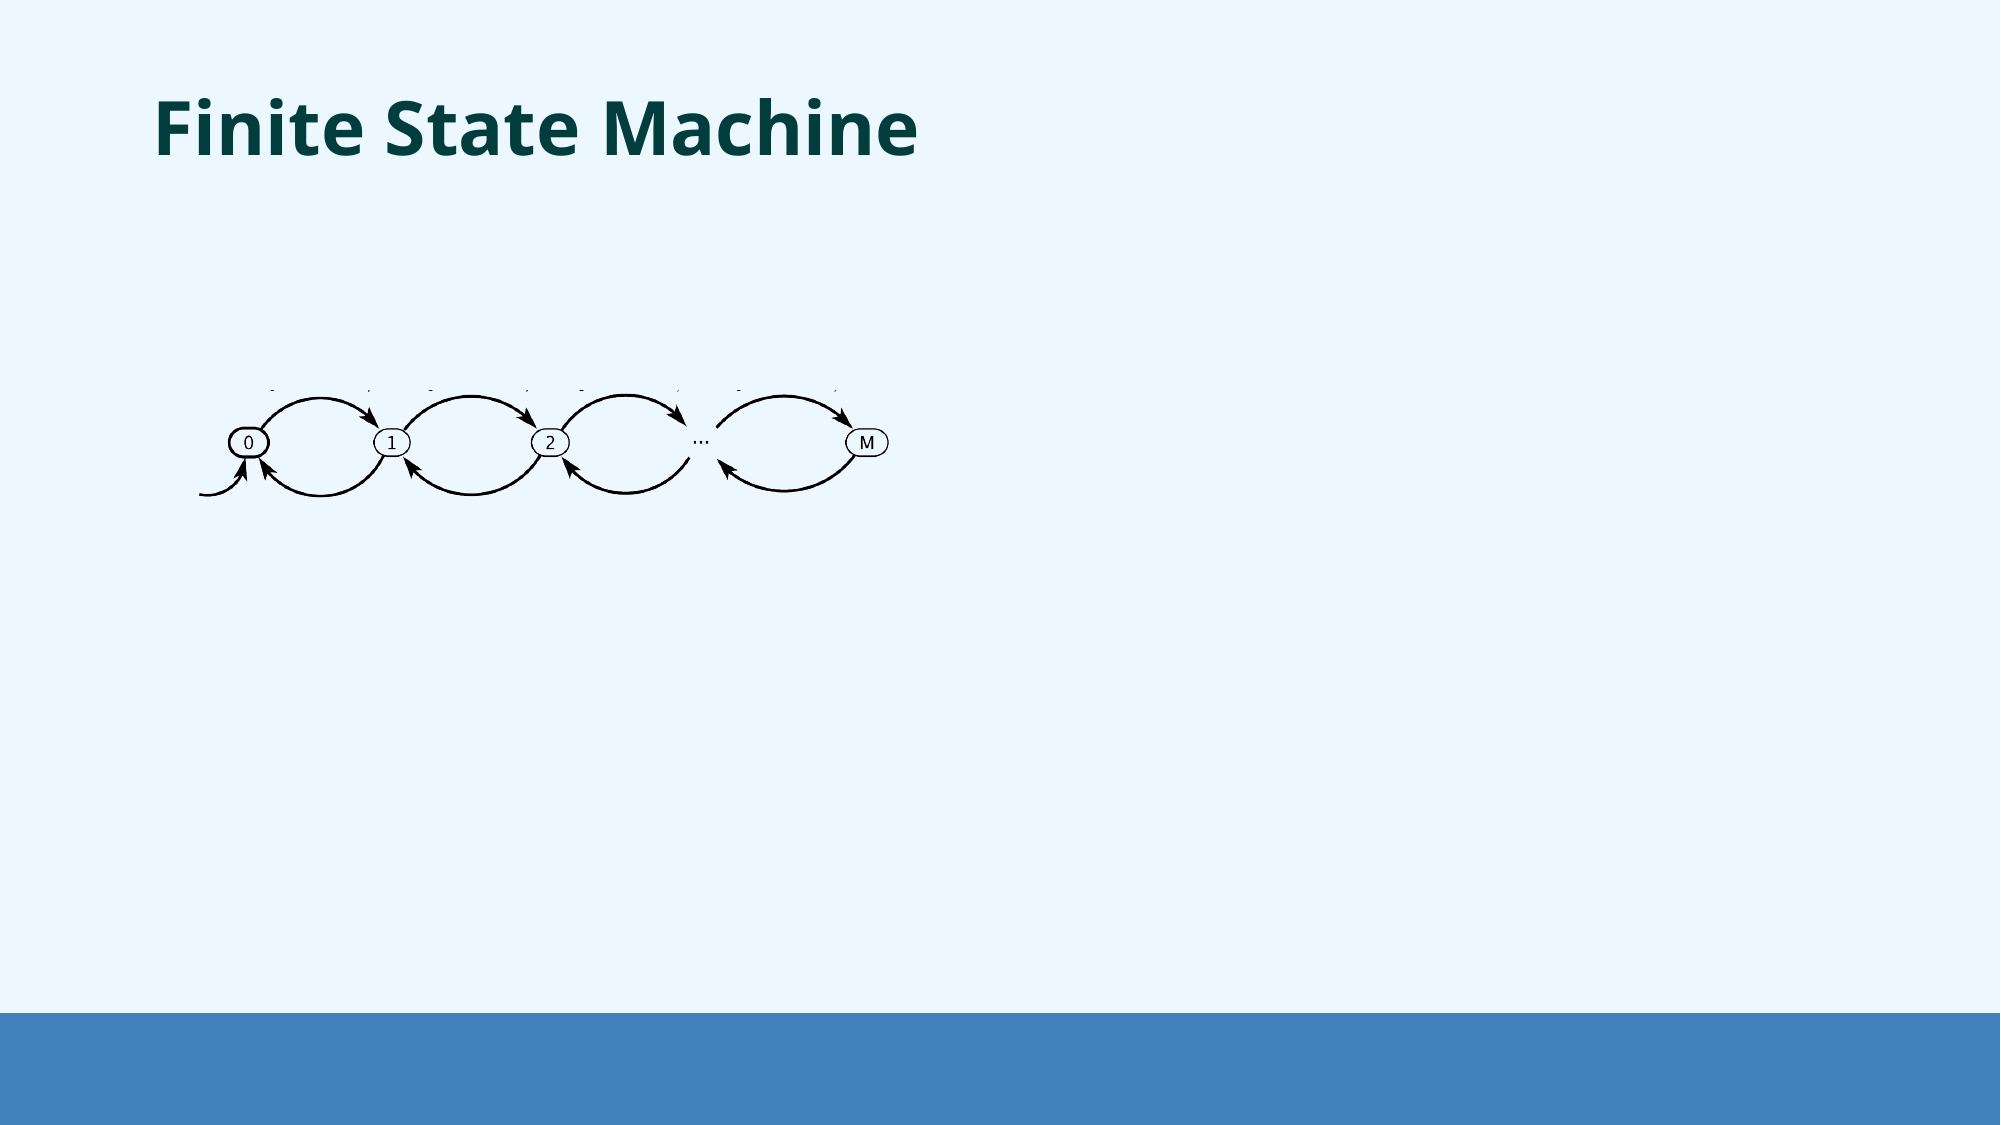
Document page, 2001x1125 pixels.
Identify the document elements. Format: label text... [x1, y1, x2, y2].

title Finite State Machine [137, 41, 1863, 221]
picture [171, 390, 922, 498]
